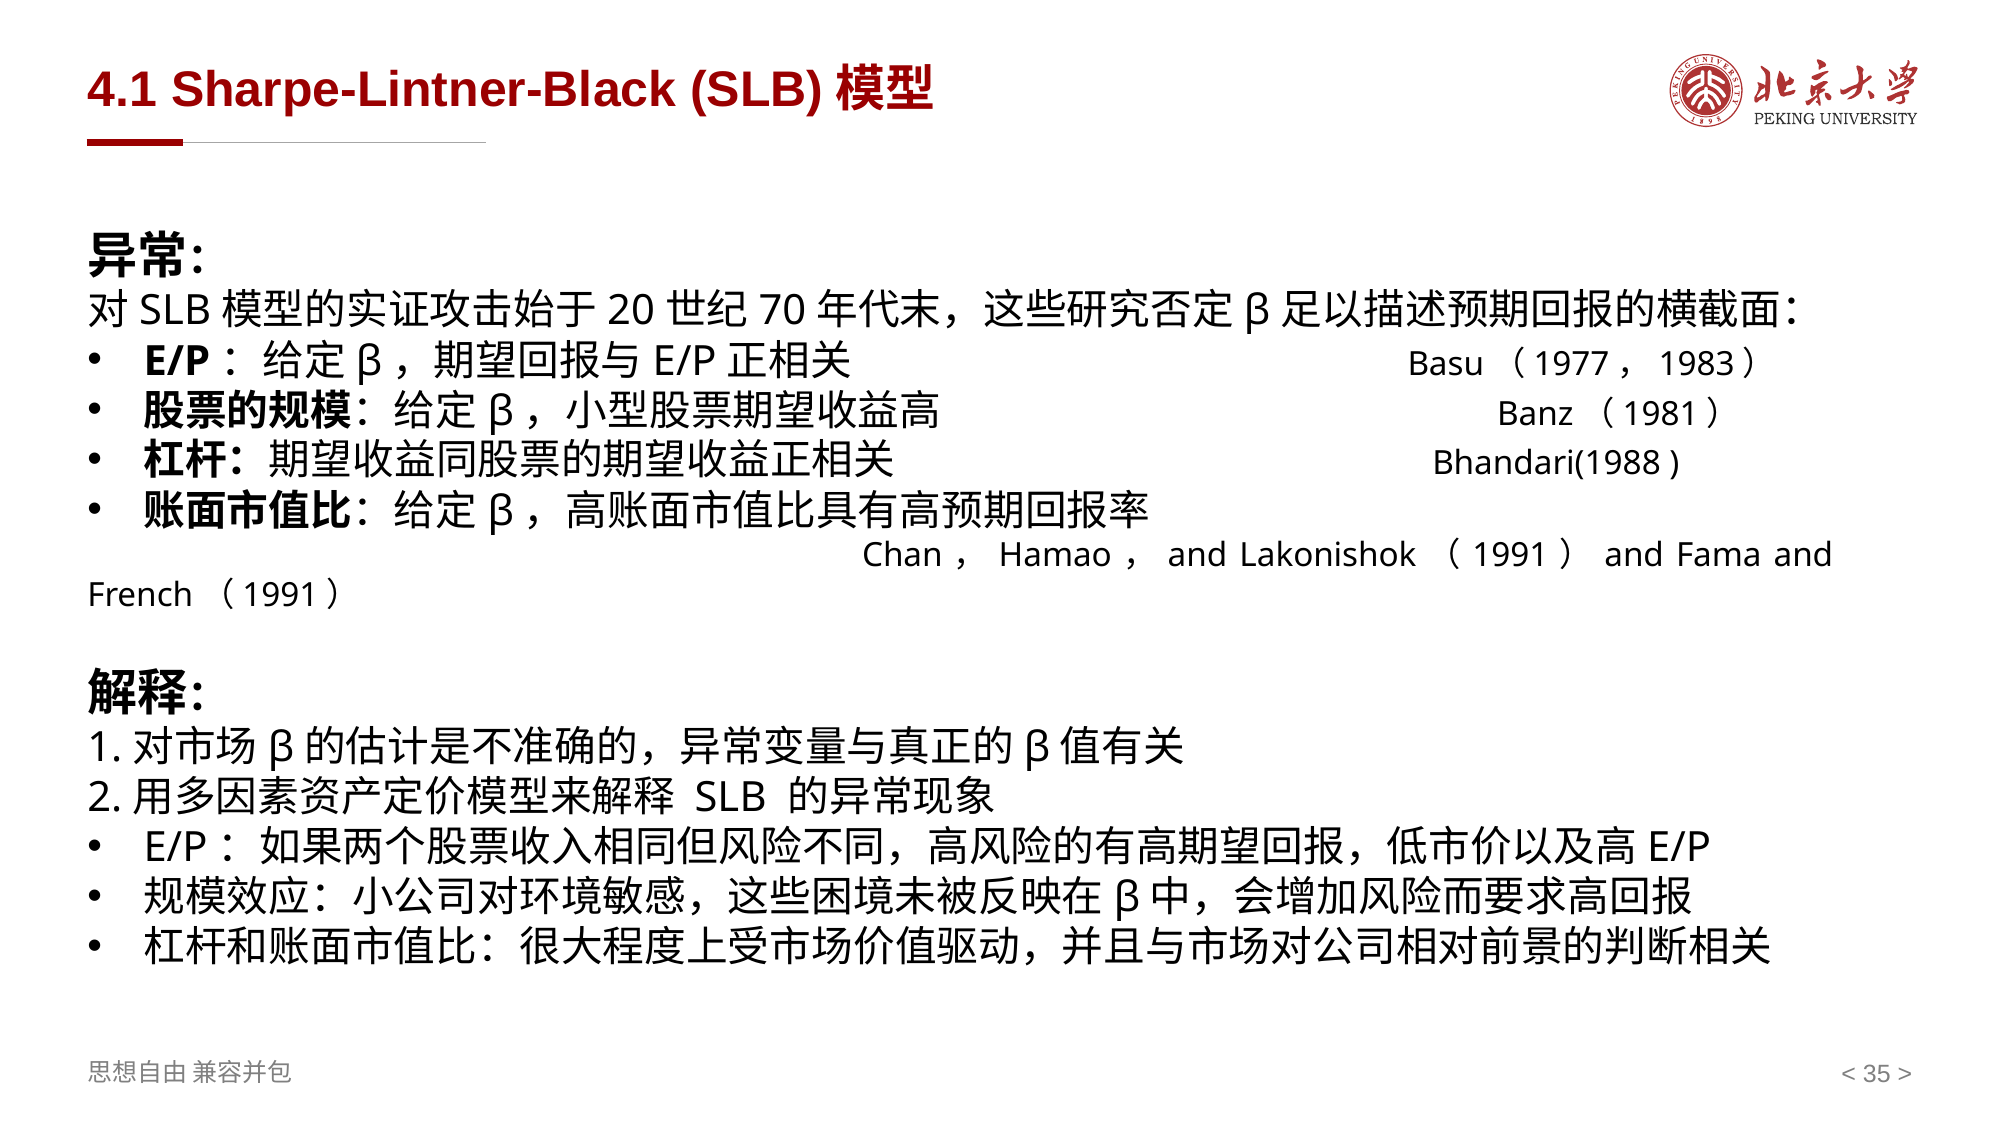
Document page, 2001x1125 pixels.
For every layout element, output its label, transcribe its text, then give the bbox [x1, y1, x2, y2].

slide_number < > [1477, 1048, 1928, 1097]
text_box 异常： 对SLB模型的实证攻击始于20世纪70年代末，这些研究否定β足以描述预期回报的横截面： E/P：给定β，期望回报与E/P正相关 Basu（1977，1983） 股票的规模：给定β，小型股票期望收益高 Banz（1981） 杠杆：期望收益同股票的期望收益正相关 Bhandari(1988 ) 账面市值比：给定β，高账面市值比具有高预期回报率 Chan，Hamao，and Lakonishok（1991）and Fama and French（1991） [72, 215, 1849, 621]
title 4.1 Sharpe-Lintner-Black (SLB)模型 [72, 39, 1559, 142]
text_box 解释： 1.对市场β的估计是不准确的，异常变量与真正的β值有关 2.用多因素资产定价模型来解释 SLB 的异常现象 E/P：如果两个股票收入相同但风险不同，高风险的有高期望回报，低市价以及高E/P 规模效应：小公司对环境敏感，这些困境未被反映在β中，会增加风险而要求高回报 杠杆和账面市值比：很大程度上受市场价值驱动，并且与市场对公司相对前景的判断相关 [72, 652, 1849, 978]
